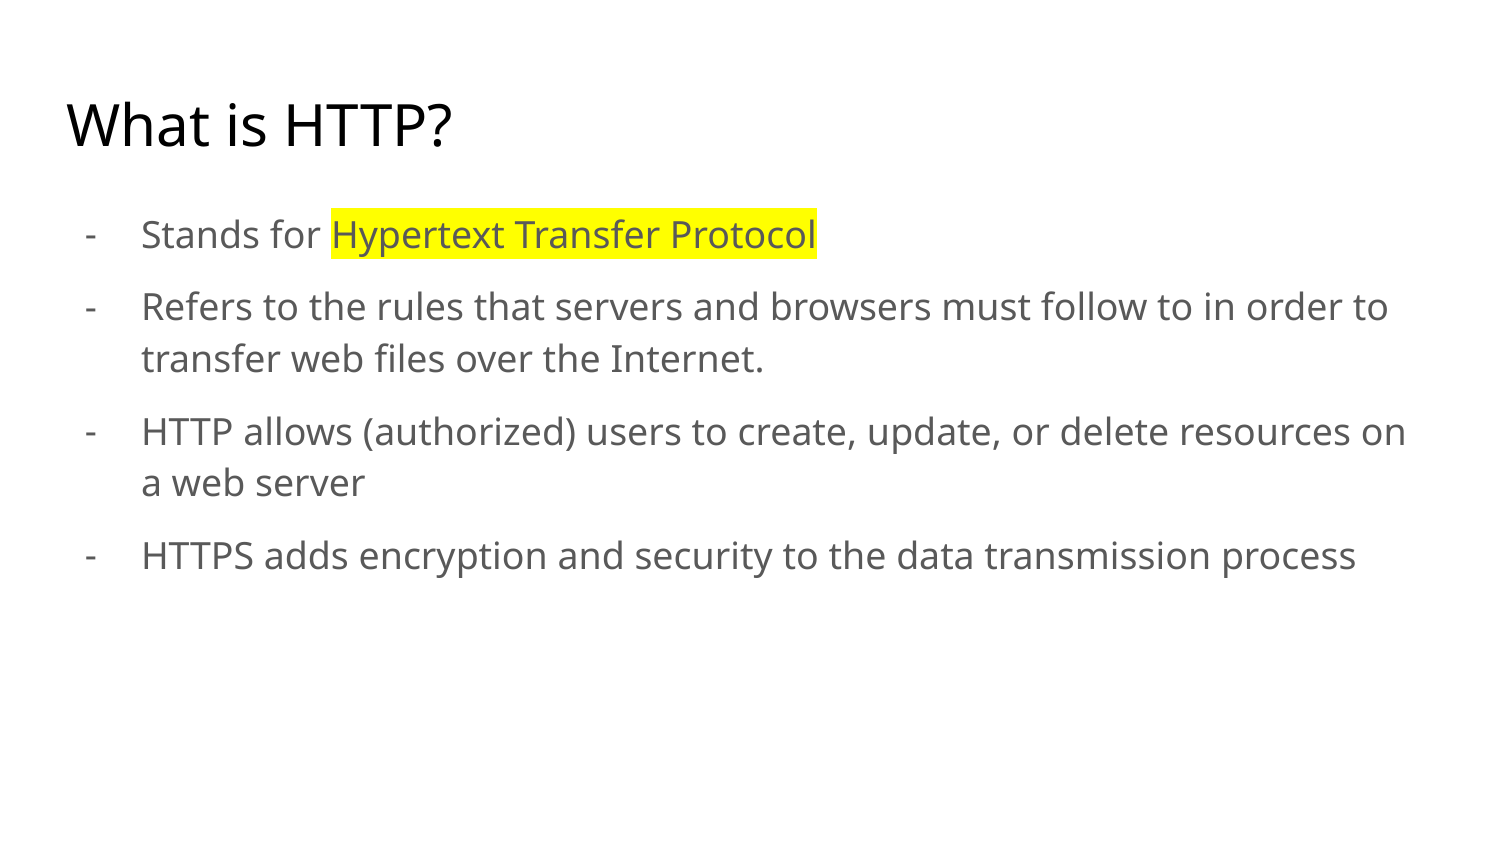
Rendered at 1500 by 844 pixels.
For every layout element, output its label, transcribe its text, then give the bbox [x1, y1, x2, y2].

title What is HTTP? [51, 72, 1449, 167]
list Stands for Hypertext Transfer Protocol Refers to the rules that servers and browsers must follow to in order to transfer web files over the Internet. HTTP allows (authorized) users to create, update, or delete resources on a web server HTTPS adds encryption and security to the data transmission process [51, 189, 1449, 750]
